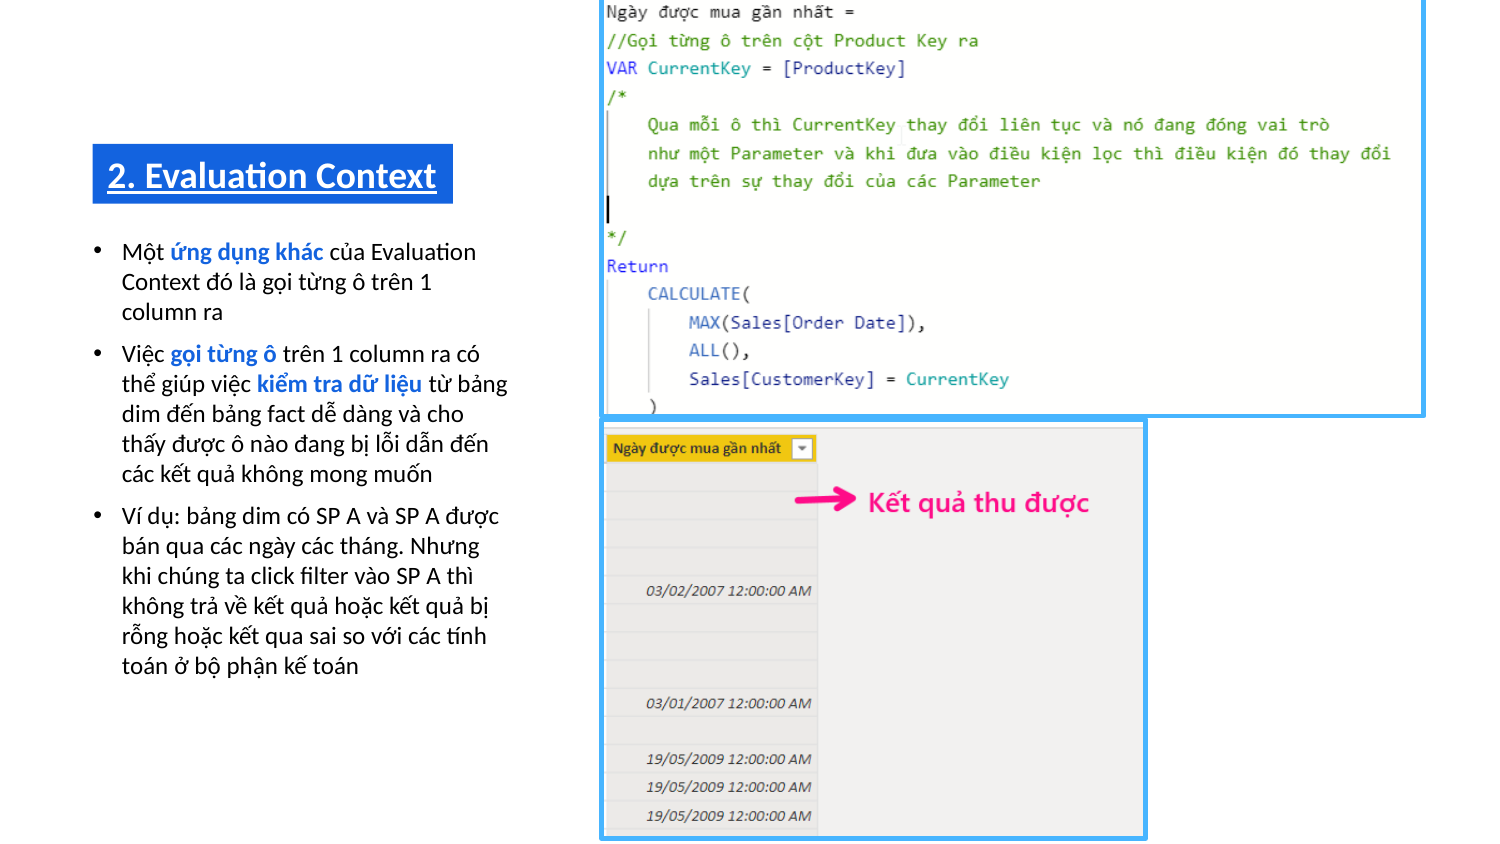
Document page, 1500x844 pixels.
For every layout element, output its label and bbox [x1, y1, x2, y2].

text_box [78, 143, 526, 693]
text_box [603, 0, 1422, 837]
